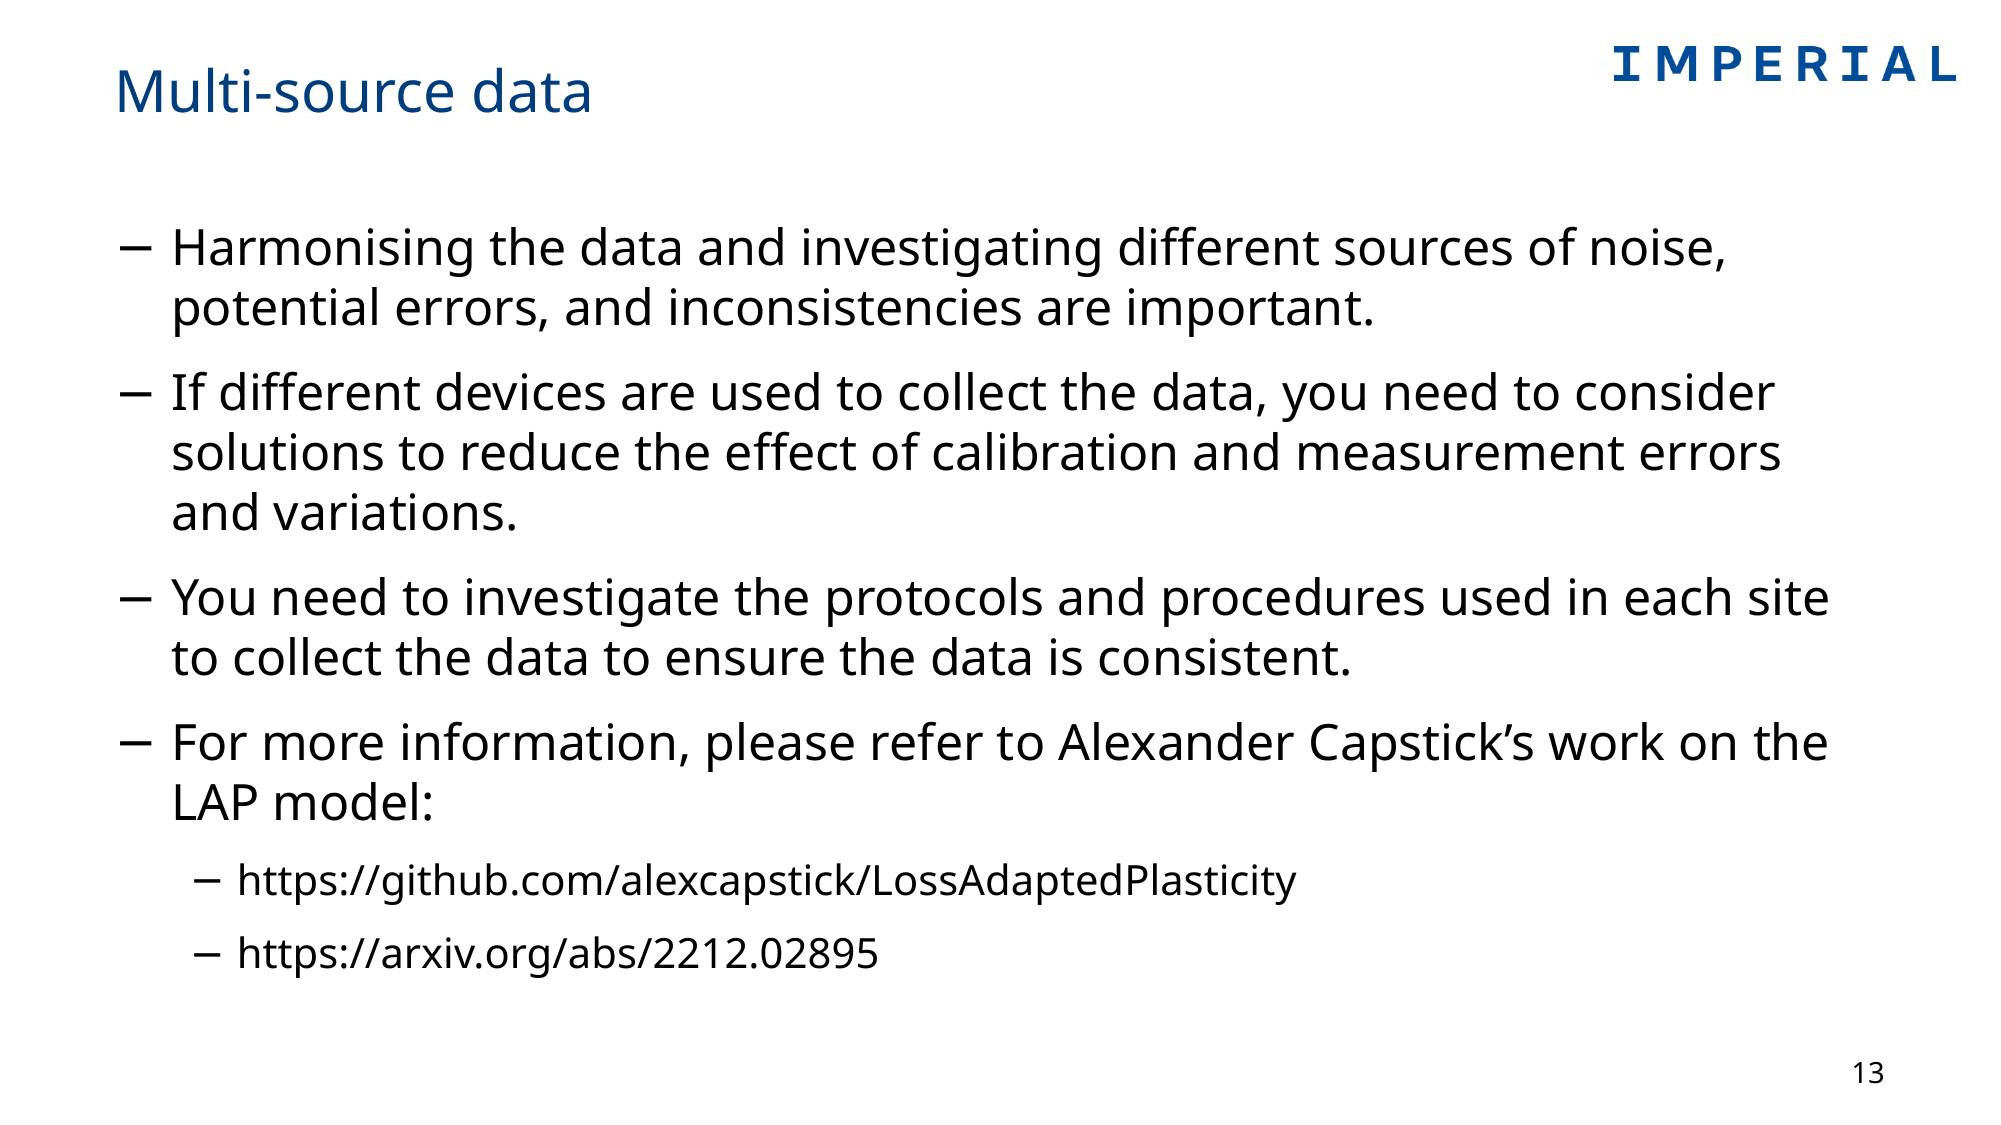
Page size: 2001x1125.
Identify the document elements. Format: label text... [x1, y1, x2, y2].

title Multi-source data [99, 0, 1900, 184]
slide_number 13 [1433, 1046, 1901, 1103]
list Harmonising the data and investigating different sources of noise, potential errors, and inconsistencies are important. If different devices are used to collect the data, you need to consider solutions to reduce the effect of calibration and measurement errors and variations. You need to investigate the protocols and procedures used in each site to collect the data to ensure the data is consistent. For more information, please refer to Alexander Capstick’s work on the LAP model: https://github.com/alexcapstick/LossAdaptedPlasticity https://arxiv.org/abs/2212.02895 [99, 208, 1900, 1024]
picture [1900, 46, 1956, 81]
